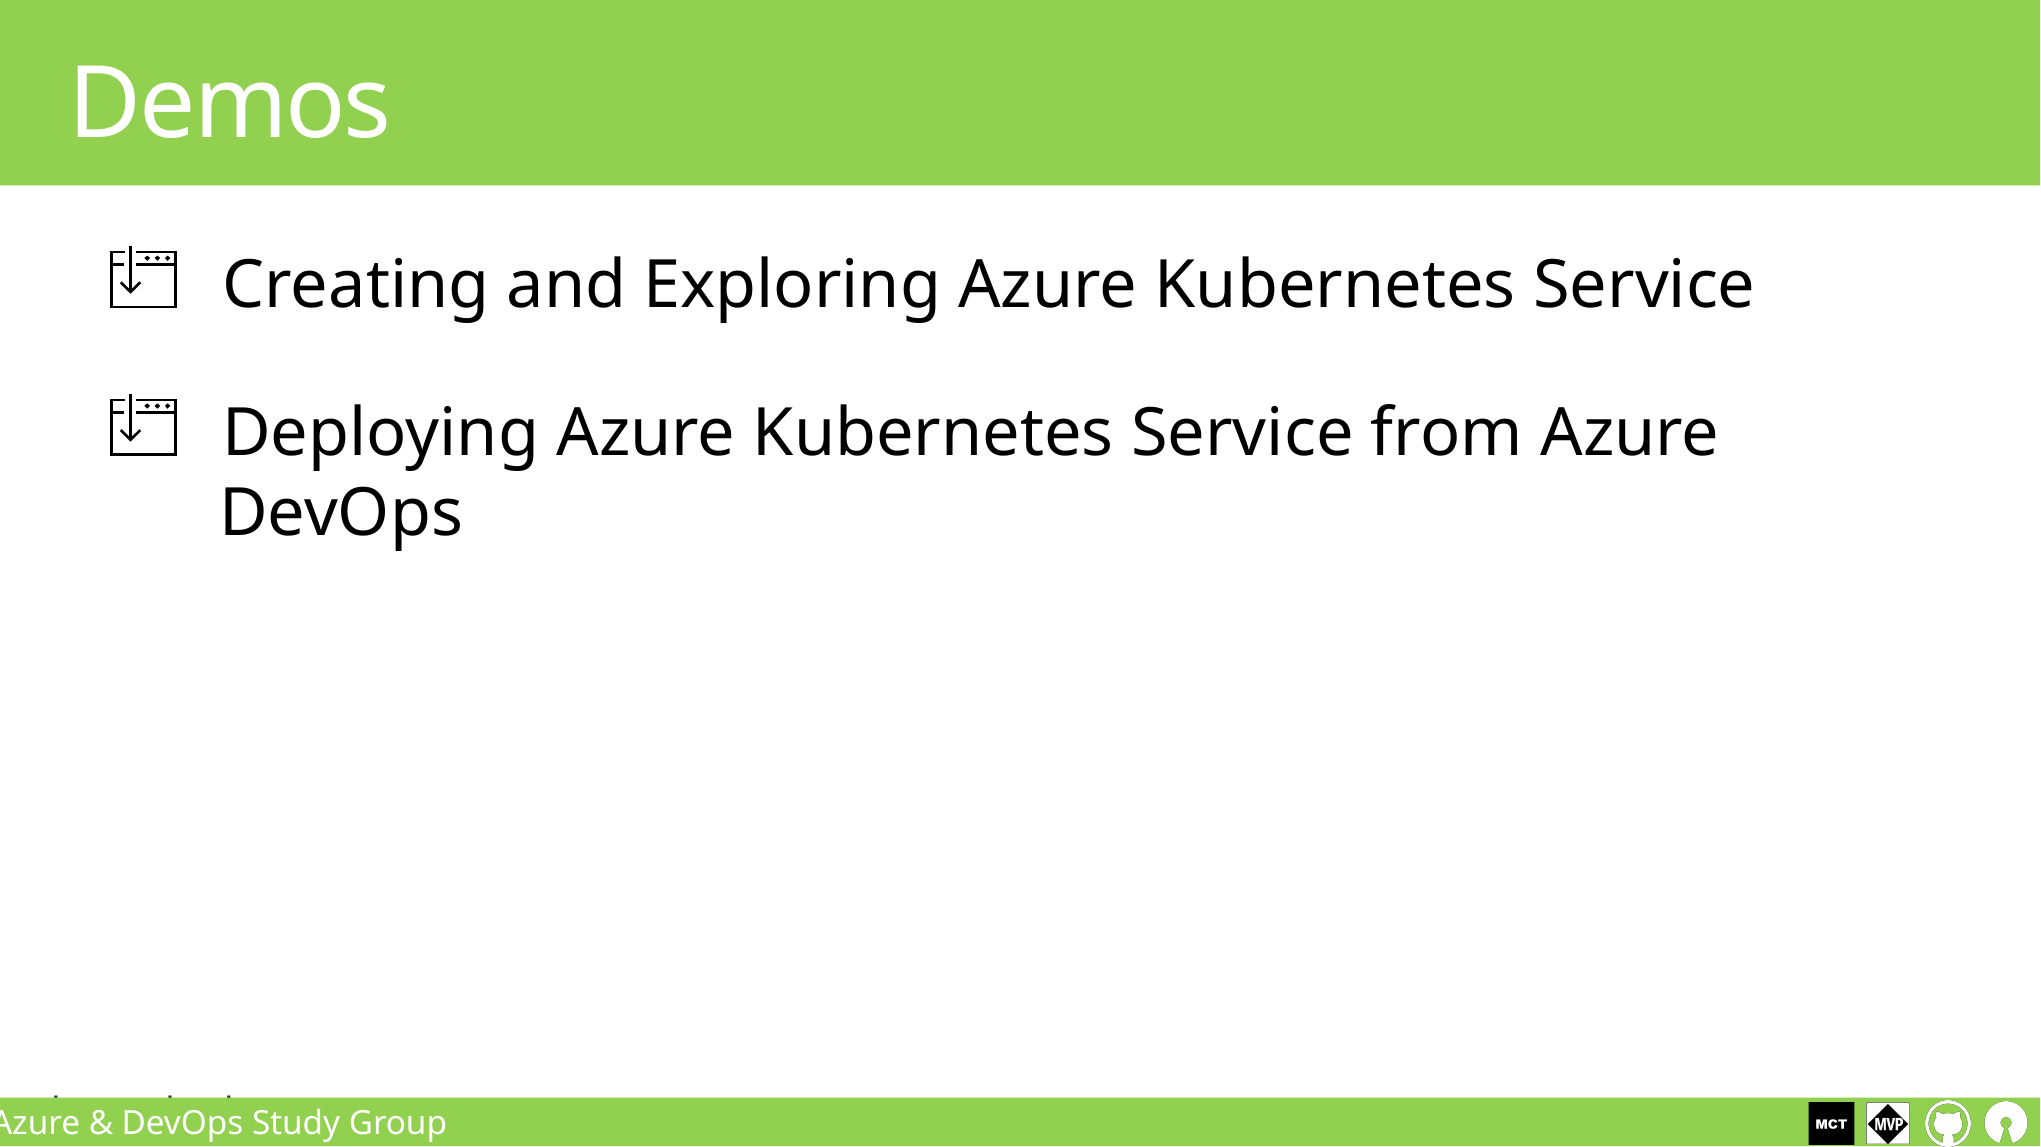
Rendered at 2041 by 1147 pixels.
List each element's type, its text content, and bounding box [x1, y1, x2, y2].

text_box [111, 240, 1783, 322]
picture [1925, 1100, 1971, 1147]
picture [1866, 1102, 1910, 1144]
text_box Demos [45, 36, 1996, 187]
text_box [111, 388, 1783, 551]
picture [1982, 1098, 2030, 1146]
